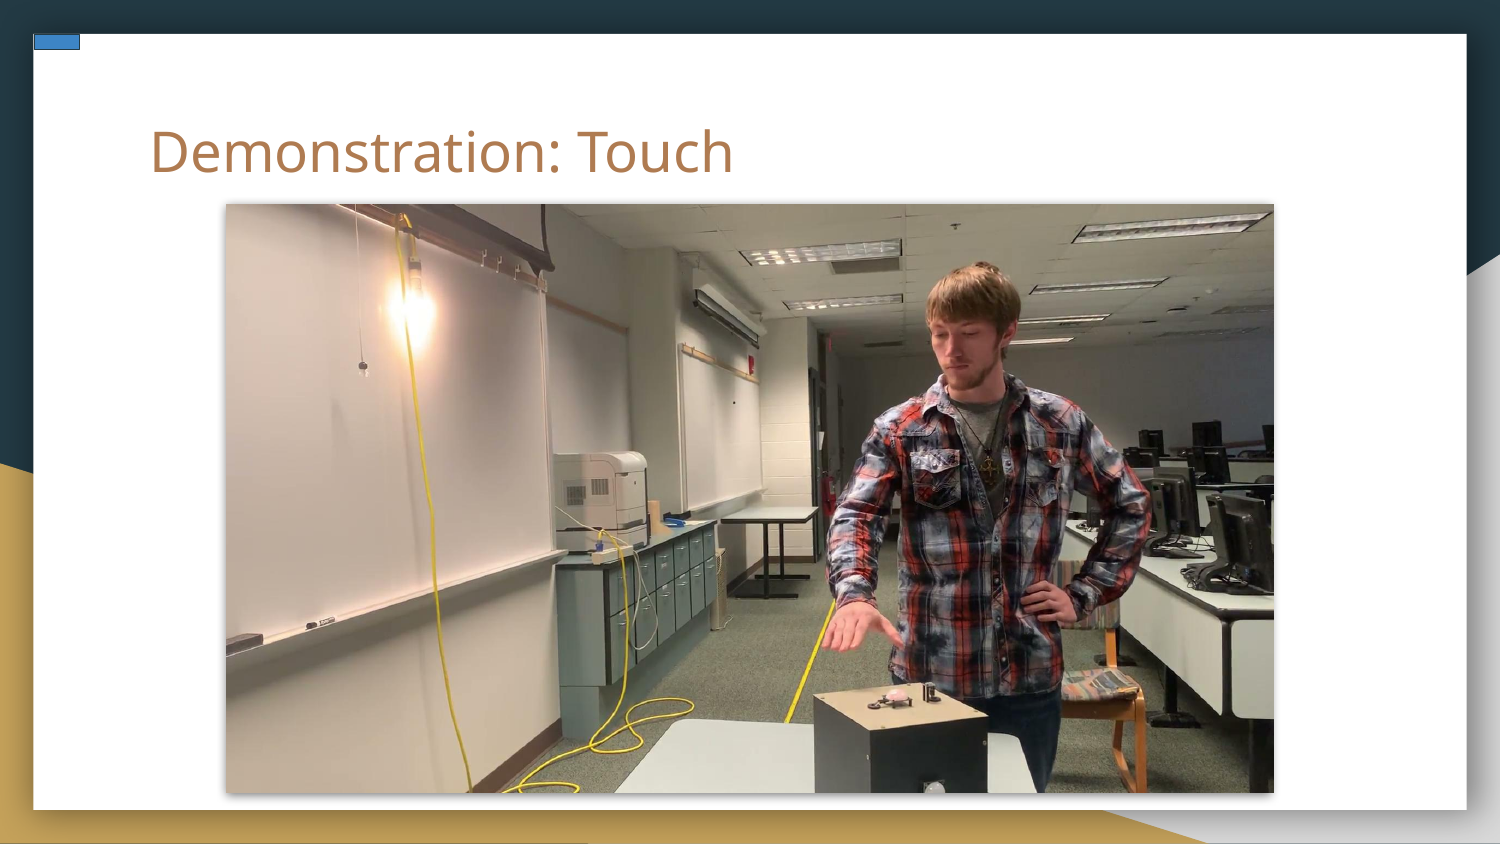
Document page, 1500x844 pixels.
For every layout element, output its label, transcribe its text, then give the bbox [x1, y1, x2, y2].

picture [226, 203, 1274, 793]
title Demonstration: Touch [134, 101, 1366, 205]
text_box [34, 34, 80, 50]
